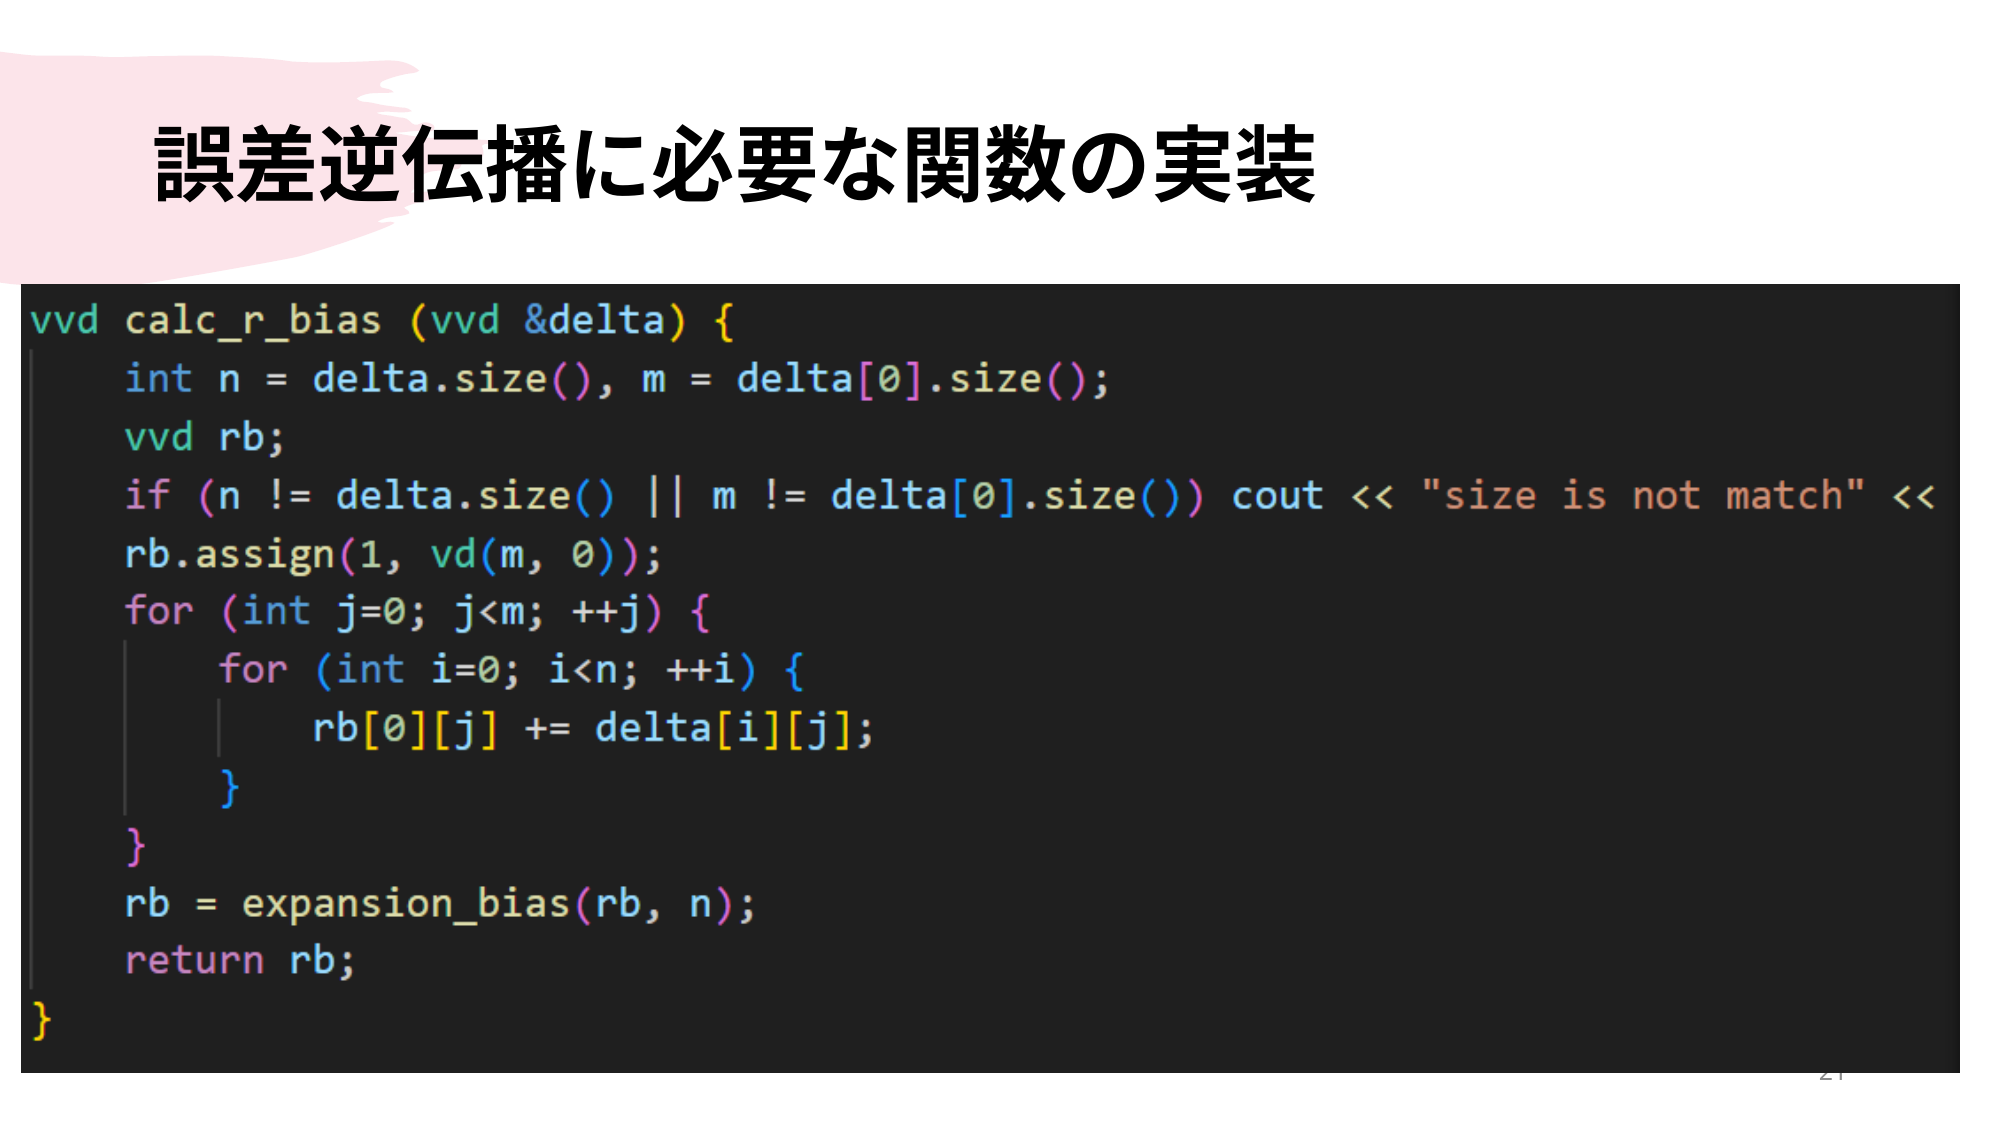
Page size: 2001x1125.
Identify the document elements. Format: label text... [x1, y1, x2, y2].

title 誤差逆伝播に必要な関数の実装 [137, 59, 1988, 278]
slide_number 21 [1412, 1073, 1863, 1103]
picture [21, 284, 1960, 1073]
